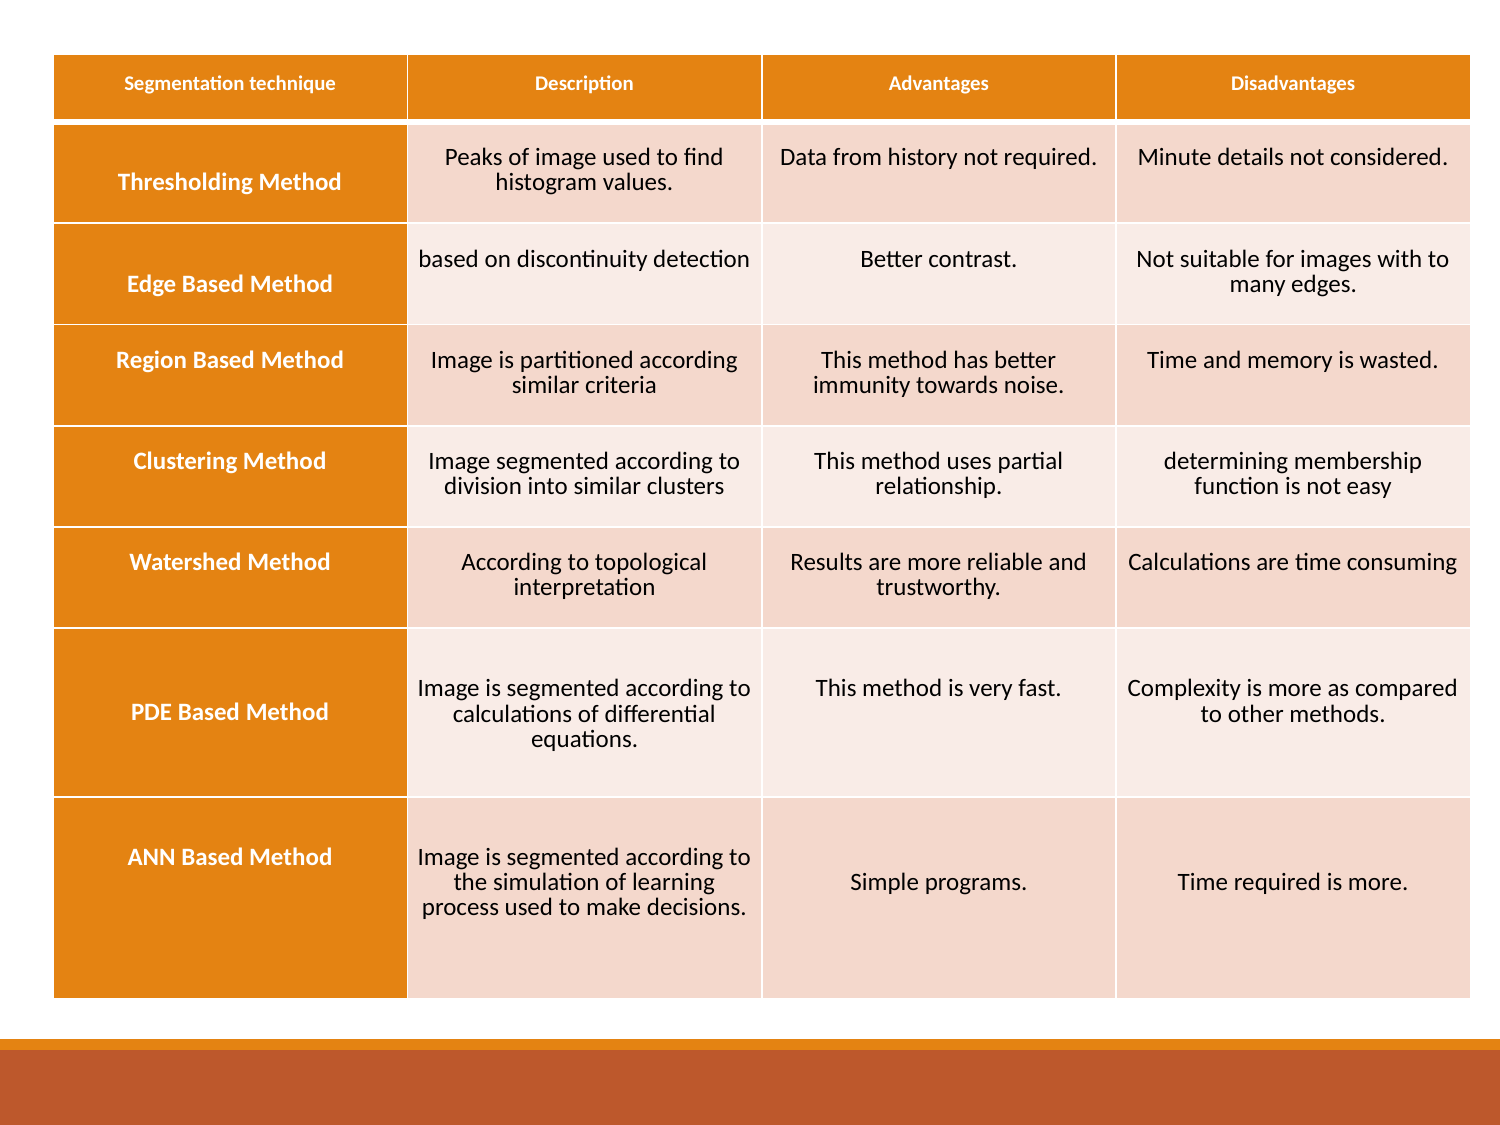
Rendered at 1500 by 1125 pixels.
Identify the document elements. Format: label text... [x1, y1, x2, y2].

table_cell based on discontinuity detection [408, 224, 761, 324]
table_cell Minute details not considered. [1117, 125, 1470, 222]
table_cell Edge Based Method [54, 224, 407, 324]
table_cell Results are more reliable and trustworthy. [763, 528, 1115, 627]
table_cell ANN Based Method [54, 798, 407, 998]
table_cell Simple programs. [763, 798, 1115, 998]
table_cell PDE Based Method [54, 629, 407, 796]
table_cell Clustering Method [54, 427, 407, 526]
table_cell Region Based Method [54, 325, 407, 425]
table_cell Time and memory is wasted. [1117, 325, 1470, 425]
table_cell Peaks of image used to find histogram values. [408, 125, 761, 222]
table_cell This method has better immunity towards noise. [763, 325, 1115, 425]
table_cell Complexity is more as compared to other methods. [1117, 629, 1470, 796]
table_cell Image is segmented according to calculations of differential equations. [408, 629, 761, 796]
table_cell This method uses partial relationship. [763, 427, 1115, 526]
table_cell Data from history not required. [763, 125, 1115, 222]
table_cell Time required is more. [1117, 798, 1470, 998]
table_header Description [408, 55, 761, 119]
table_cell Better contrast. [763, 224, 1115, 324]
table_cell Image is partitioned according similar criteria [408, 325, 761, 425]
table_header Disadvantages [1117, 55, 1470, 119]
table_cell Thresholding Method [54, 125, 407, 222]
table_cell Watershed Method [54, 528, 407, 627]
table_header Segmentation technique [54, 55, 407, 119]
table_cell According to topological interpretation [408, 528, 761, 627]
table_cell Not suitable for images with to many edges. [1117, 224, 1470, 324]
table_cell Image segmented according to division into similar clusters [408, 427, 761, 526]
table_cell This method is very fast. [763, 629, 1115, 796]
table_cell Image is segmented according to the simulation of learning process used to make decisions. [408, 798, 761, 998]
table_cell Calculations are time consuming [1117, 528, 1470, 627]
table_cell determining membership function is not easy [1117, 427, 1470, 526]
table_header Advantages [763, 55, 1115, 119]
